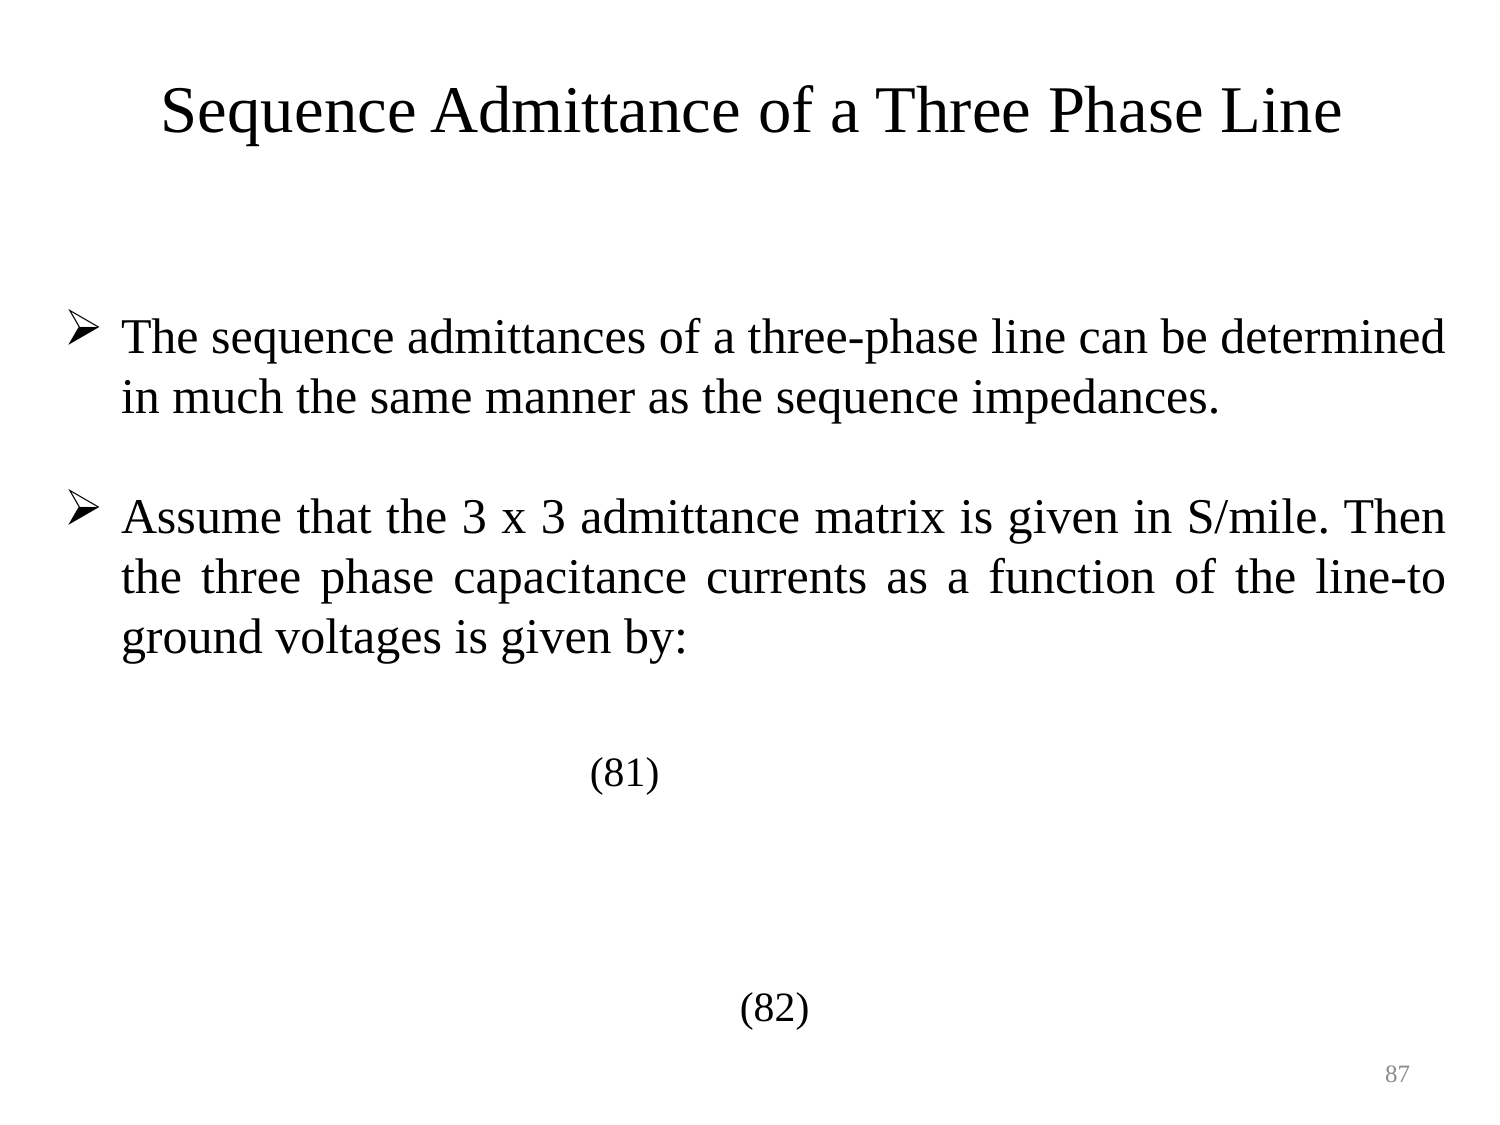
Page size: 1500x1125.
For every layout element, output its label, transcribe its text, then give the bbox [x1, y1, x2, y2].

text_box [124, 737, 1326, 1038]
text_box The sequence admittances of a three-phase line can be determined in much the same manner as the sequence impedances. Assume that the 3 x 3 admittance matrix is given in S/mile. Then the three phase capacitance currents as a function of the line-to ground voltages is given by: [49, 296, 1463, 671]
text_box Sequence Admittance of a Three Phase Line [2, 58, 1500, 154]
slide_number 87 [1074, 1042, 1425, 1103]
